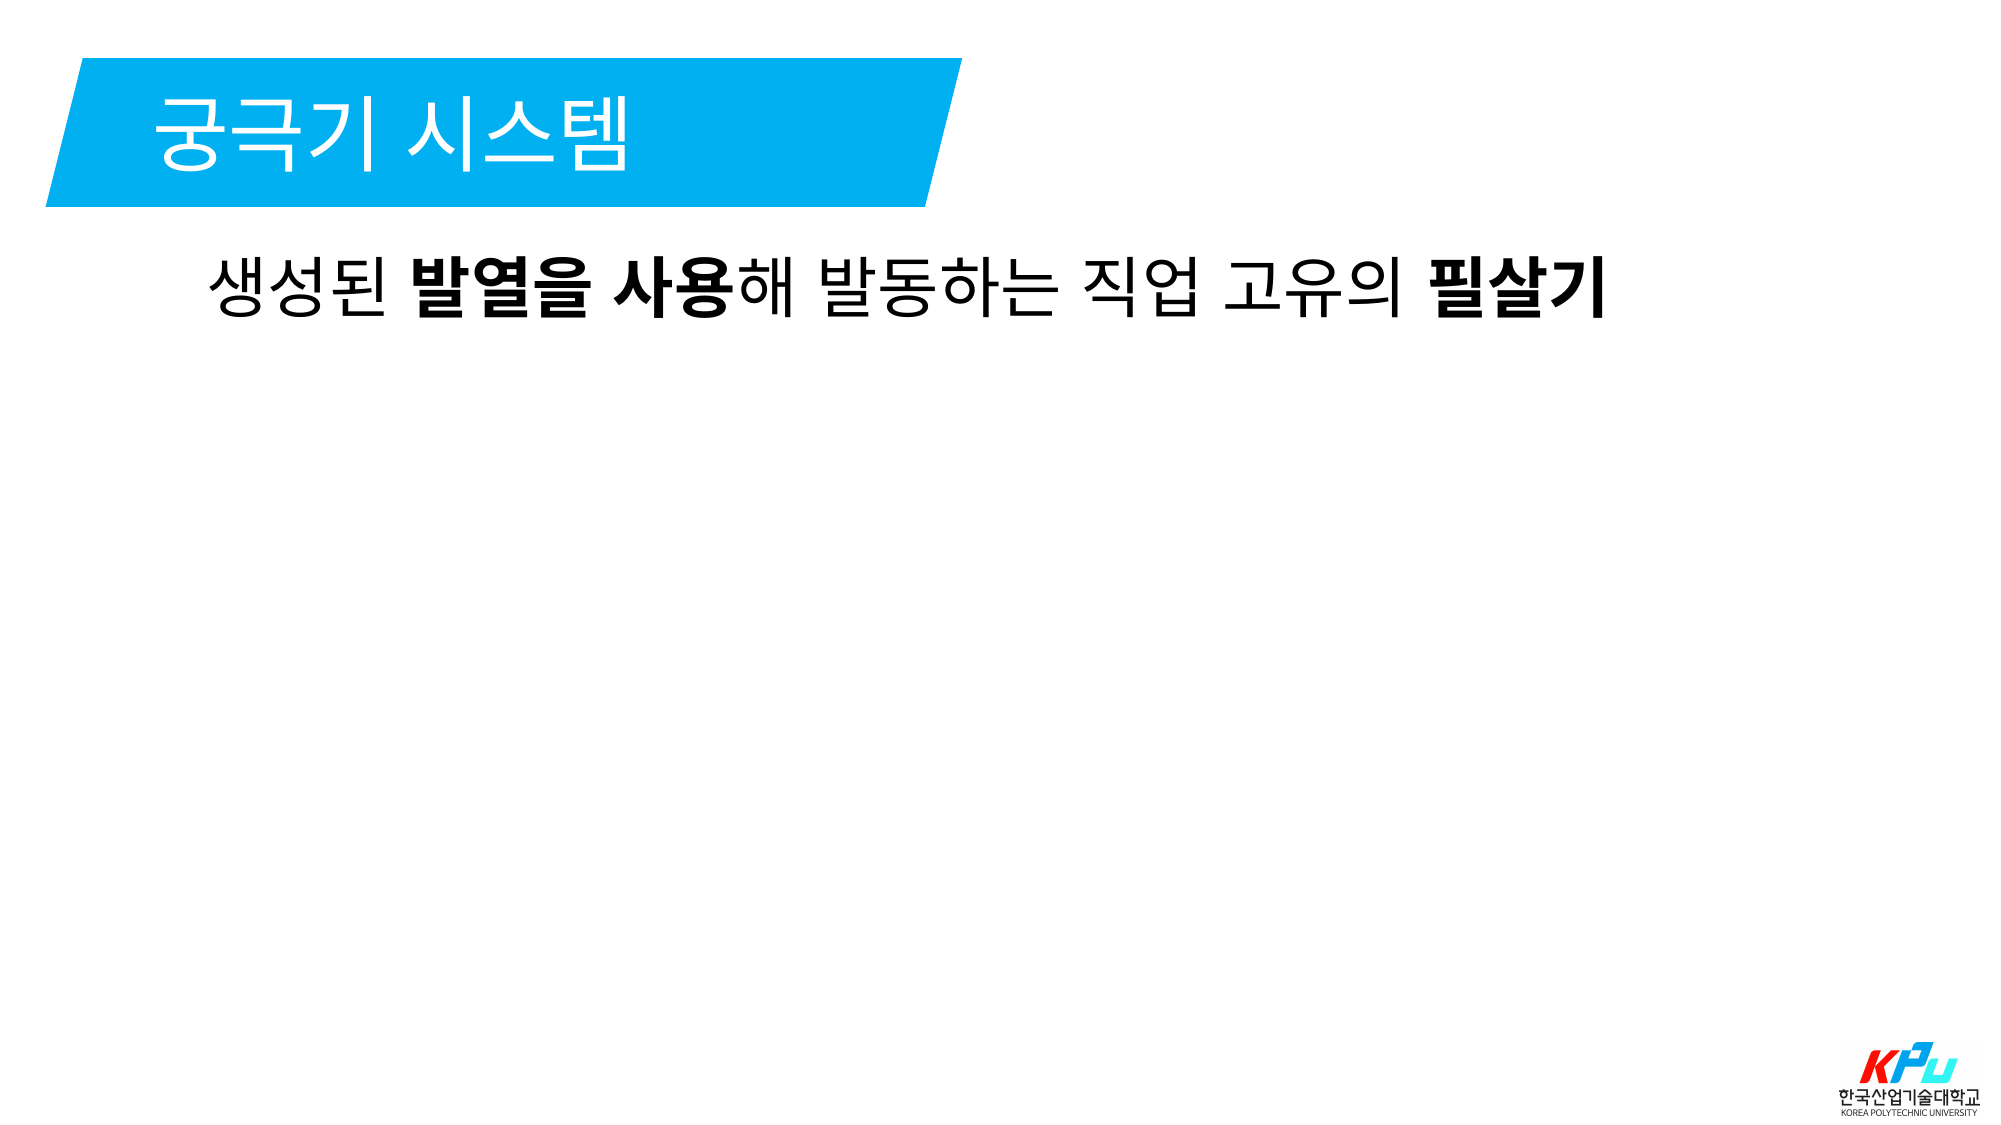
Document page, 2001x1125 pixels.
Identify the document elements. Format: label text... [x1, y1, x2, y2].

picture [1910, 1051, 1920, 1058]
text_box 궁극기 시스템 [44, 57, 964, 208]
picture [1839, 1042, 1980, 1116]
text_box 생성된 발열을 사용해 발동하는 직업 고유의 필살기 [0, 238, 1626, 327]
